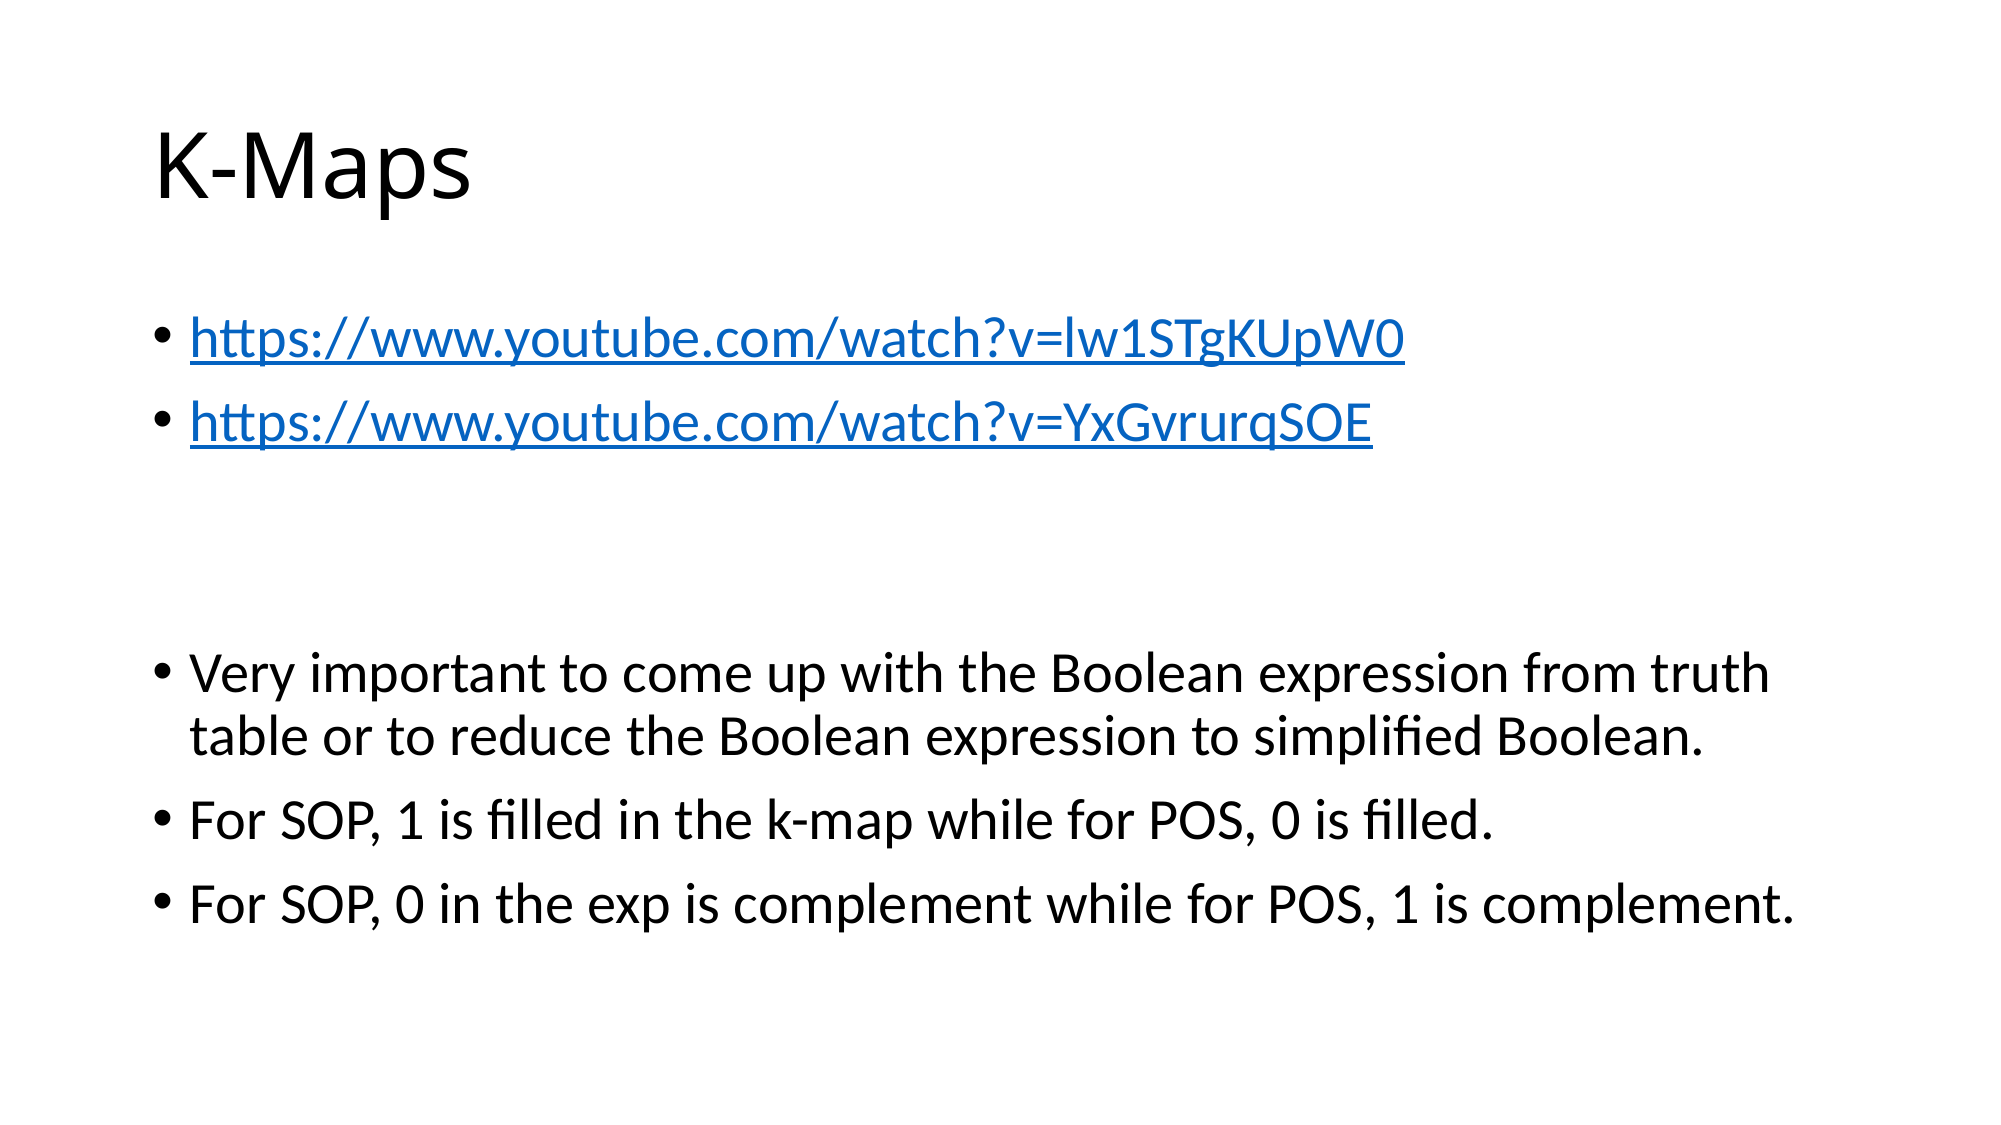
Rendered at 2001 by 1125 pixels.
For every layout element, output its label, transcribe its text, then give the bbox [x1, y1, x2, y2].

title K-Maps [137, 59, 1863, 278]
list https://www.youtube.com/watch?v=lw1STgKUpW0 https://www.youtube.com/watch?v=YxGvrurqSOE Very important to come up with the Boolean expression from truth table or to reduce the Boolean expression to simplified Boolean. For SOP, 1 is filled in the k-map while for POS, 0 is filled. For SOP, 0 in the exp is complement while for POS, 1 is complement. [137, 299, 1863, 1014]
